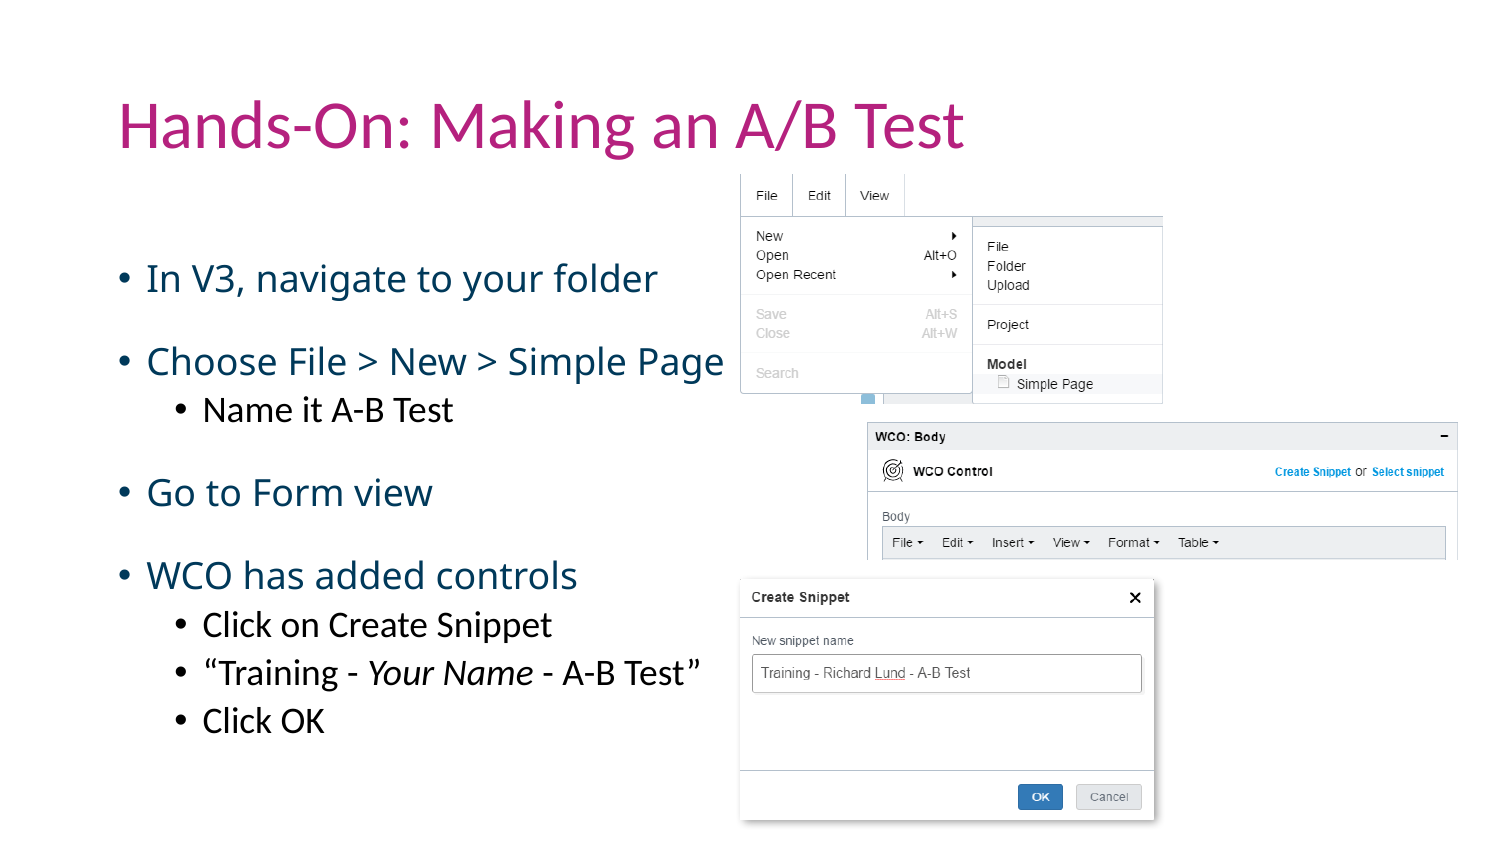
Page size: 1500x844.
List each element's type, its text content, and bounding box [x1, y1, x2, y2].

picture [740, 579, 1154, 820]
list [740, 175, 1163, 404]
picture [867, 422, 1458, 560]
title Hands-On: Making an A/B Test [103, 44, 1397, 208]
list In V3, navigate to your folder Choose File > New > Simple Page Name it A-B Test Go to Form view WCO has added controls Click on Create Snippet “Training - Your Name - A-B Test” Click OK [103, 224, 741, 760]
